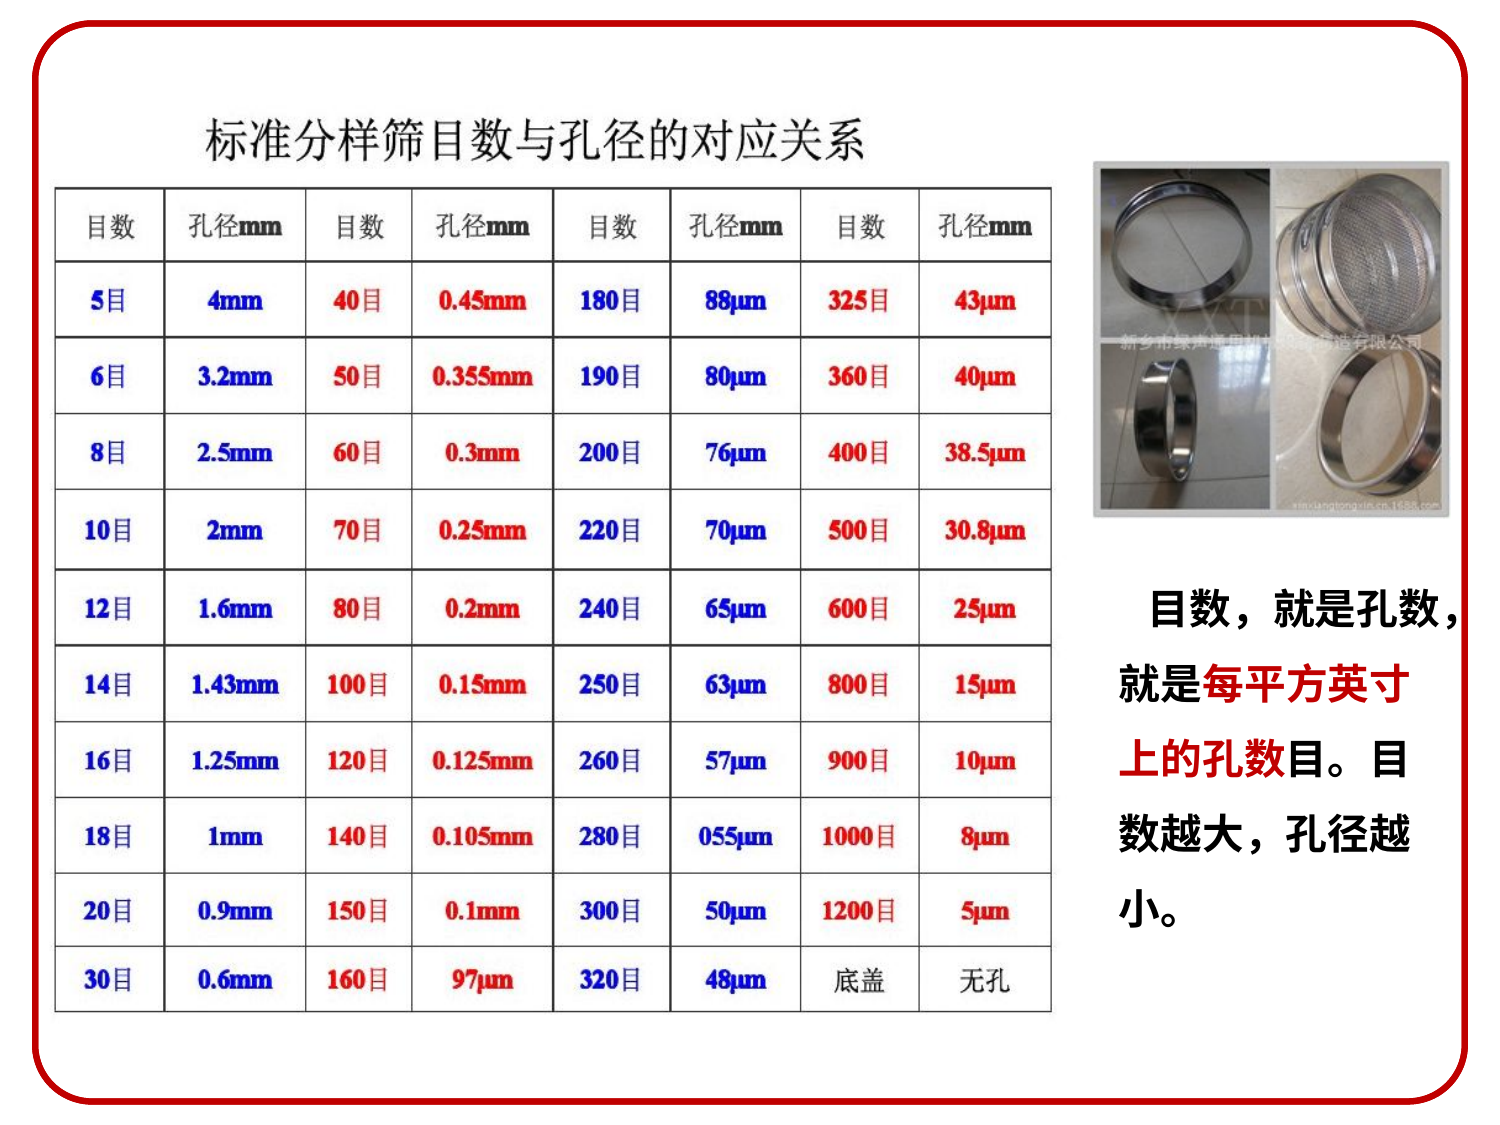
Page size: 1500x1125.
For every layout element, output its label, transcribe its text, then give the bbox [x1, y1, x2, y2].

picture [1092, 160, 1451, 520]
picture [43, 101, 1081, 1024]
text_box 目数，就是孔数，就是每平方英寸上的孔数目。目数越大，孔径越小。 [1104, 550, 1457, 941]
